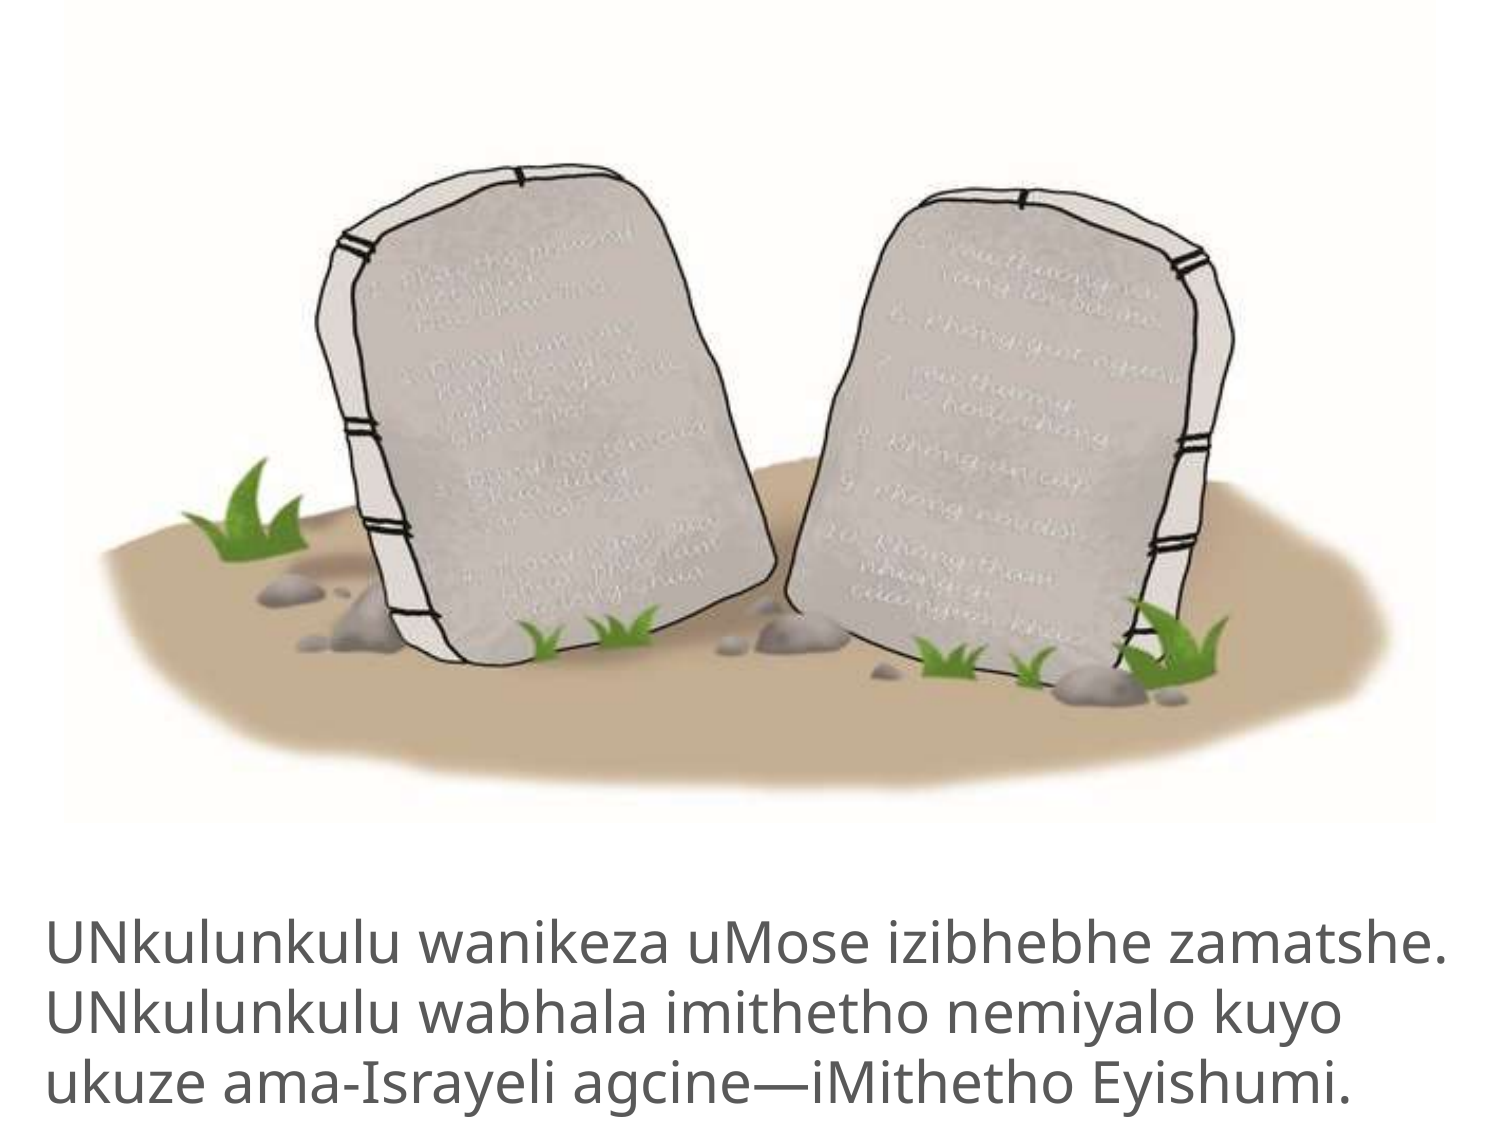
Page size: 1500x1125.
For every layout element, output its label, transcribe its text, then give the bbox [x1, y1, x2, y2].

text_box UNkulunkulu wanikeza uMose izibhebhe zamatshe. UNkulunkulu wabhala imithetho nemiyalo kuyo ukuze ama-Israyeli agcine—iMithetho Eyishumi. [29, 897, 1500, 1123]
picture [64, 0, 1436, 823]
